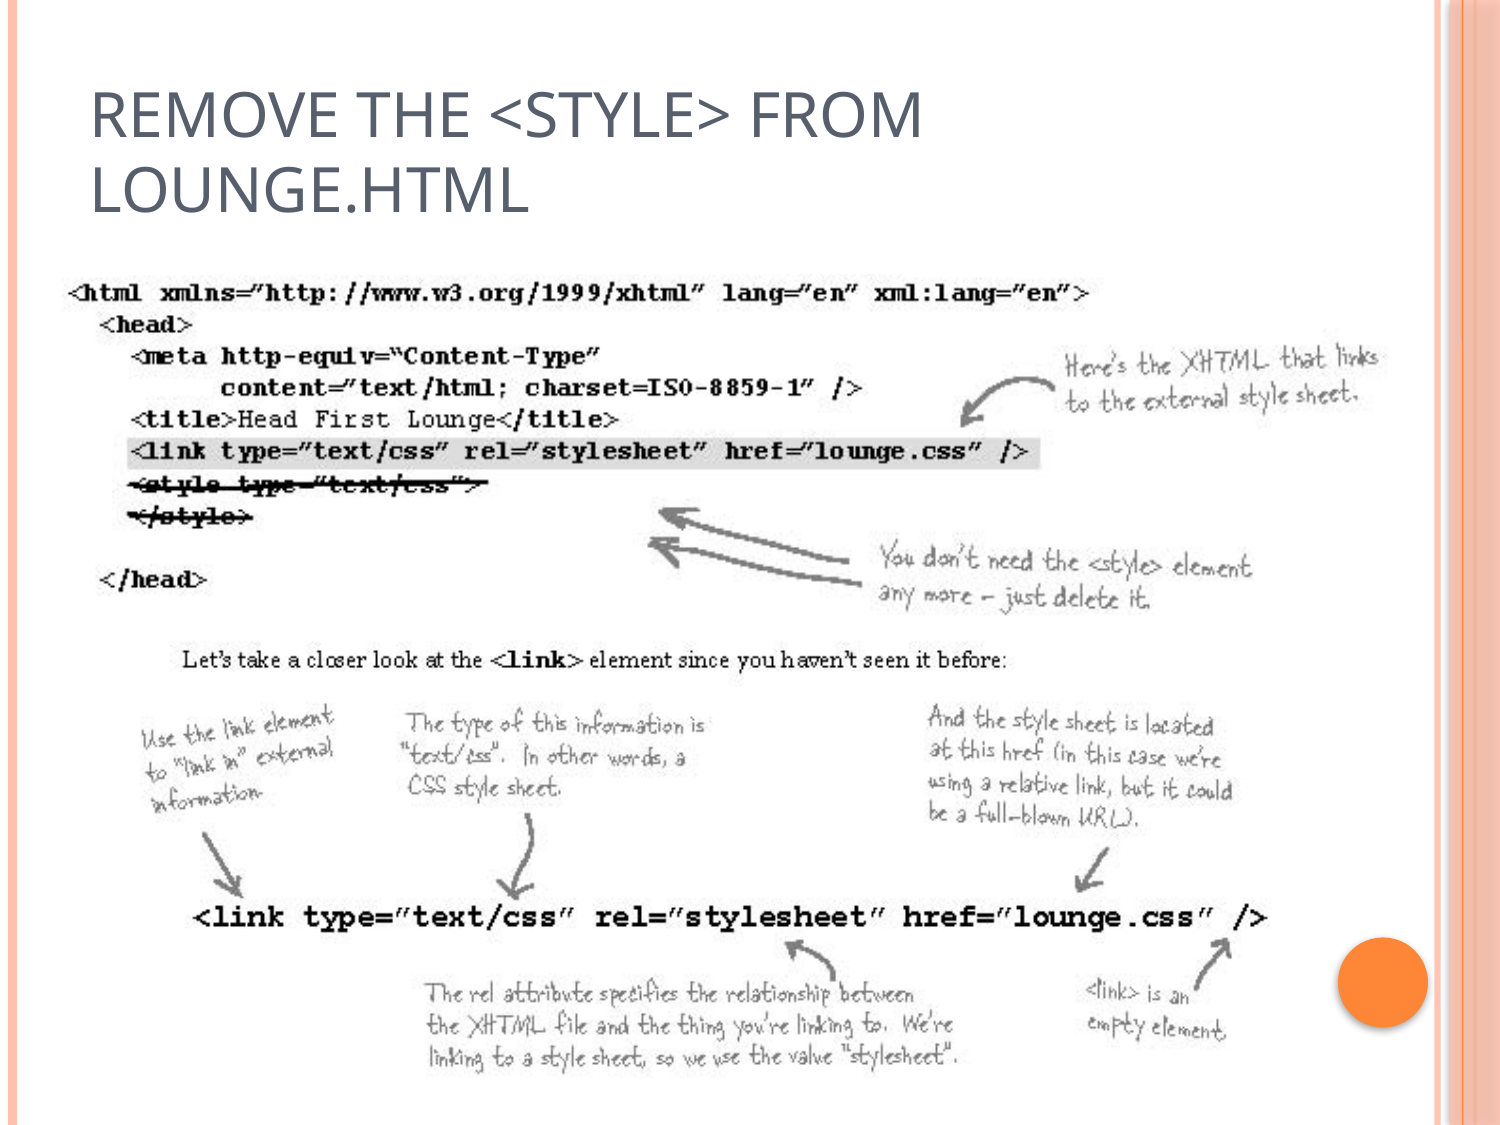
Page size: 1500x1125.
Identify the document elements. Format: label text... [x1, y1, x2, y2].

picture [131, 634, 1299, 1081]
picture [49, 274, 1423, 626]
title Remove the <style> from lounge.html [75, 45, 1338, 233]
